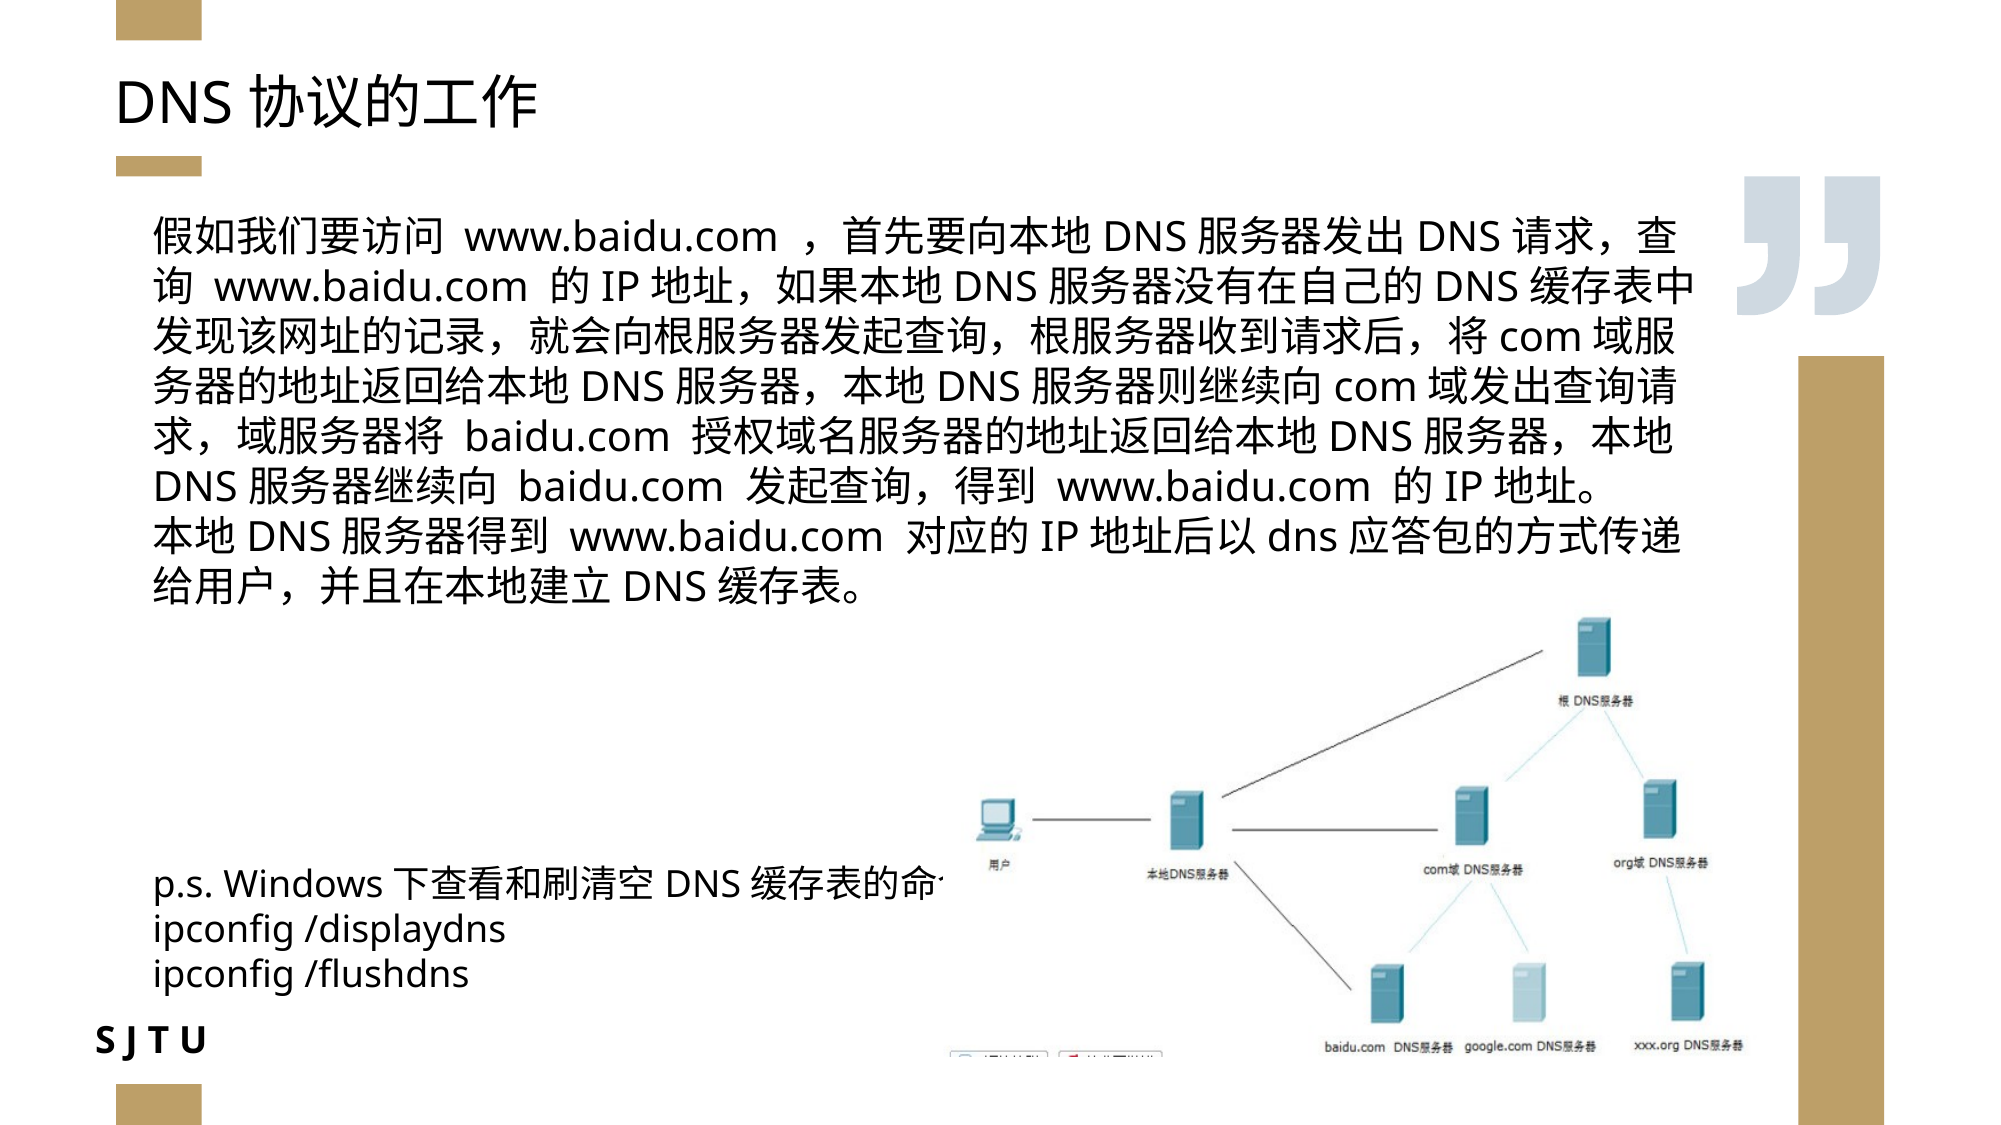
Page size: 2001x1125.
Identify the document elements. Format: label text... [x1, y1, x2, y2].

text_box 假如我们要访问 www.baidu.com ，首先要向本地DNS服务器发出DNS请求，查询 www.baidu.com 的IP地址，如果本地DNS服务器没有在自己的DNS缓存表中发现该网址的记录，就会向根服务器发起查询，根服务器收到请求后，将com域服务器的地址返回给本地DNS服务器，本地DNS服务器则继续向com域发出查询请求，域服务器将 baidu.com 授权域名服务器的地址返回给本地DNS服务器，本地DNS服务器继续向 baidu.com 发起查询，得到 www.baidu.com 的IP地址。 本地DNS服务器得到 www.baidu.com 对应的IP地址后以dns应答包的方式传递给用户，并且在本地建立DNS缓存表。 p.s. Windows下查看和刷清空DNS缓存表的命令 ipconfig /displaydns ipconfig /flushdns [138, 202, 1712, 1003]
picture [943, 579, 1786, 1057]
title DNS协议的工作 [99, 52, 1825, 156]
